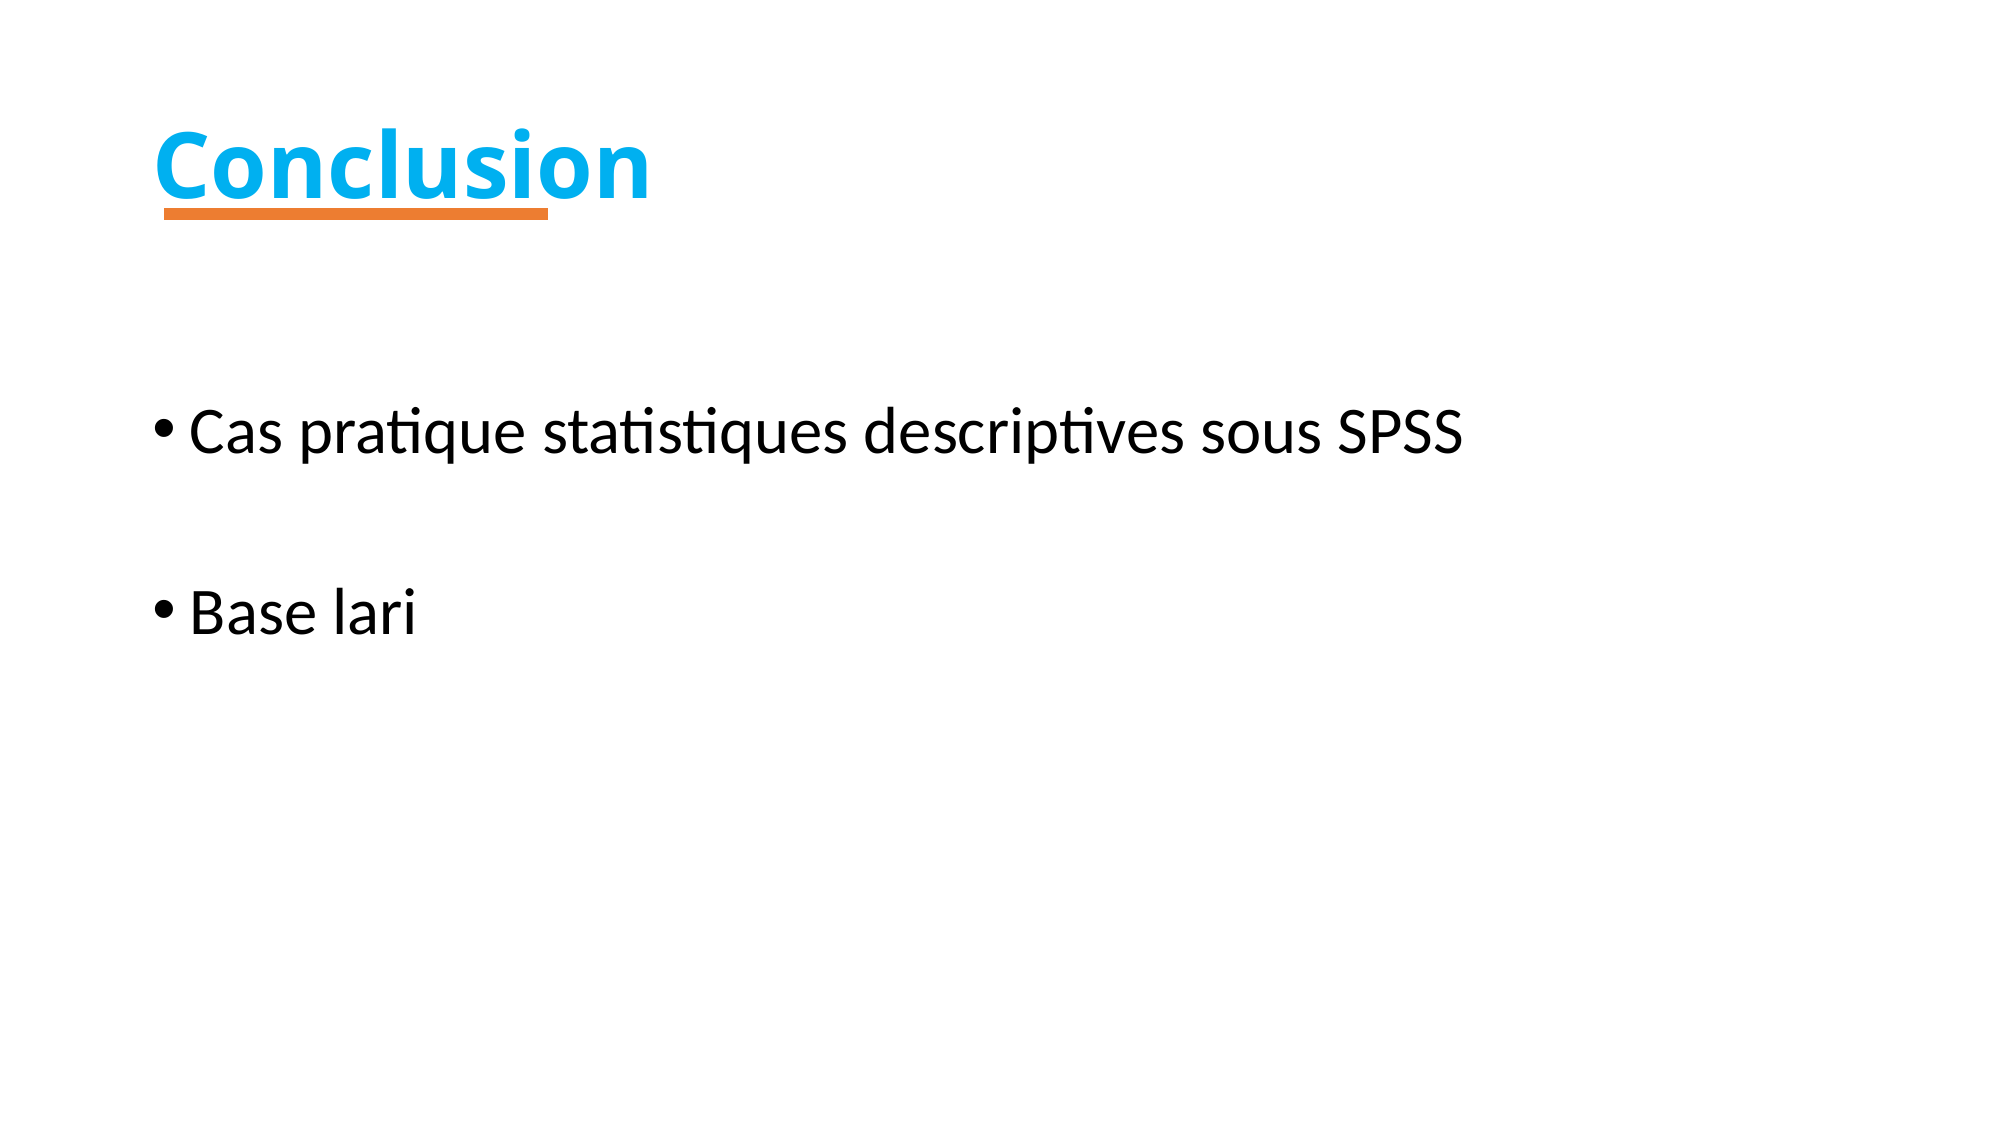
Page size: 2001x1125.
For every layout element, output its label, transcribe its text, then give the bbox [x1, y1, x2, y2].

list Cas pratique statistiques descriptives sous SPSS Base lari [137, 299, 1863, 1014]
title Conclusion [137, 59, 1863, 278]
